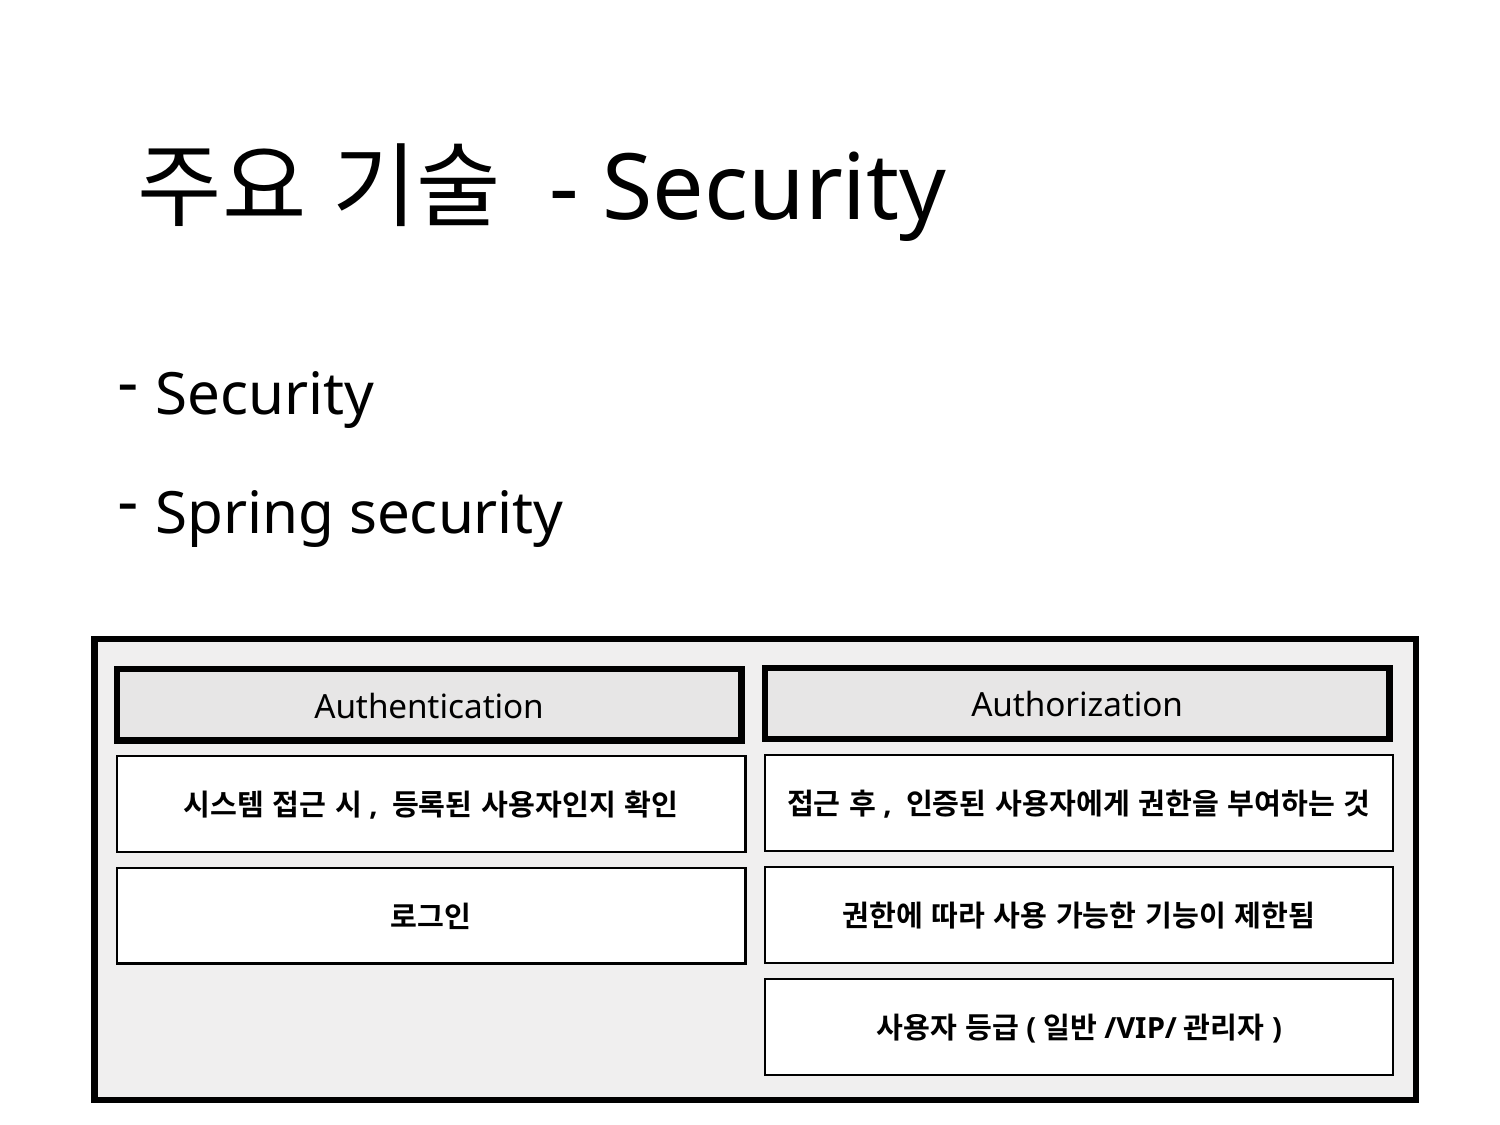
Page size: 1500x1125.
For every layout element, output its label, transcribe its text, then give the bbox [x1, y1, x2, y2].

list Security Spring security [103, 299, 1397, 636]
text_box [94, 638, 1417, 1100]
title 주요 기술 - Security [122, 81, 1417, 299]
